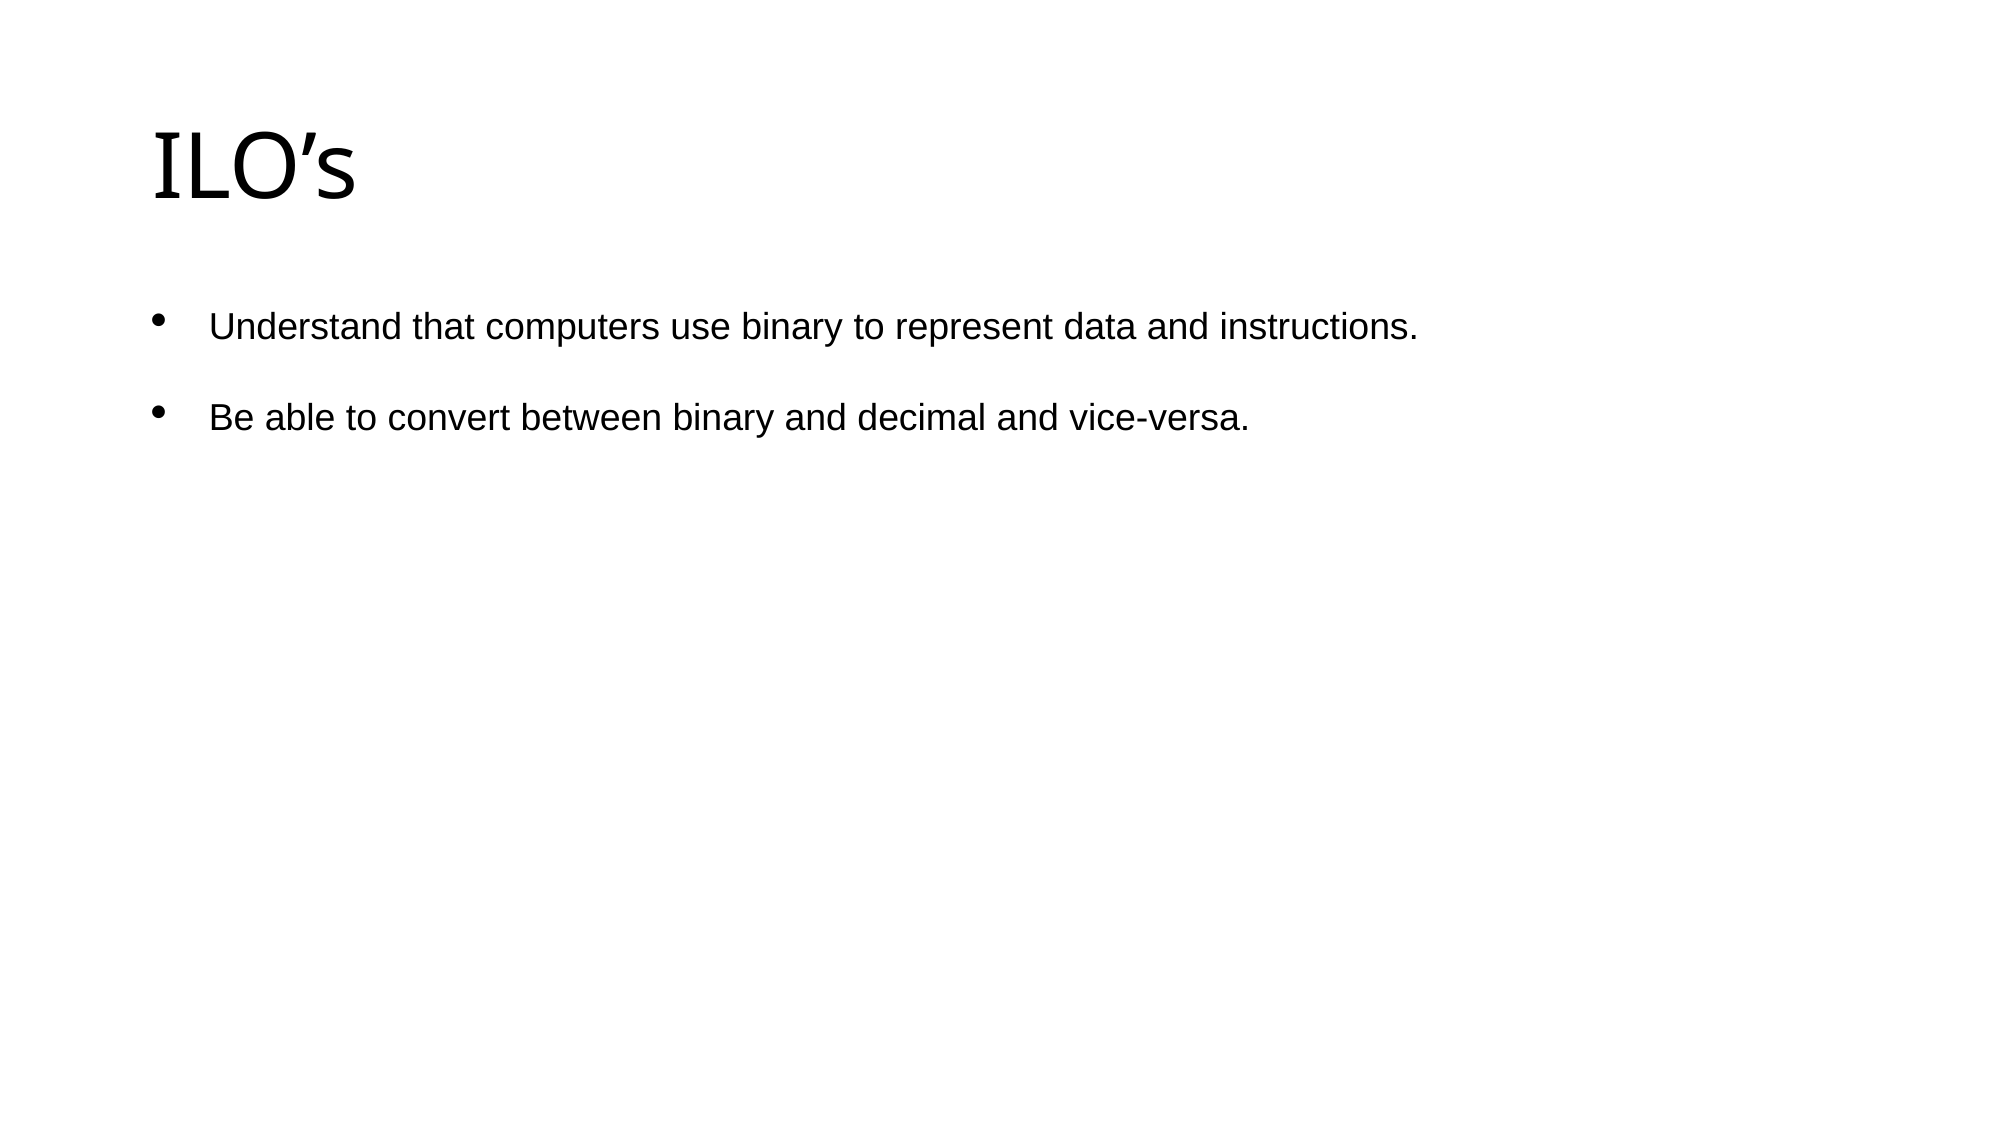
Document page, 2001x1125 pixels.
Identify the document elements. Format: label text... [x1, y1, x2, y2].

list Understand that computers use binary to represent data and instructions. Be able to convert between binary and decimal and vice-versa. [137, 299, 1863, 1014]
title ILO’s [137, 59, 1863, 278]
